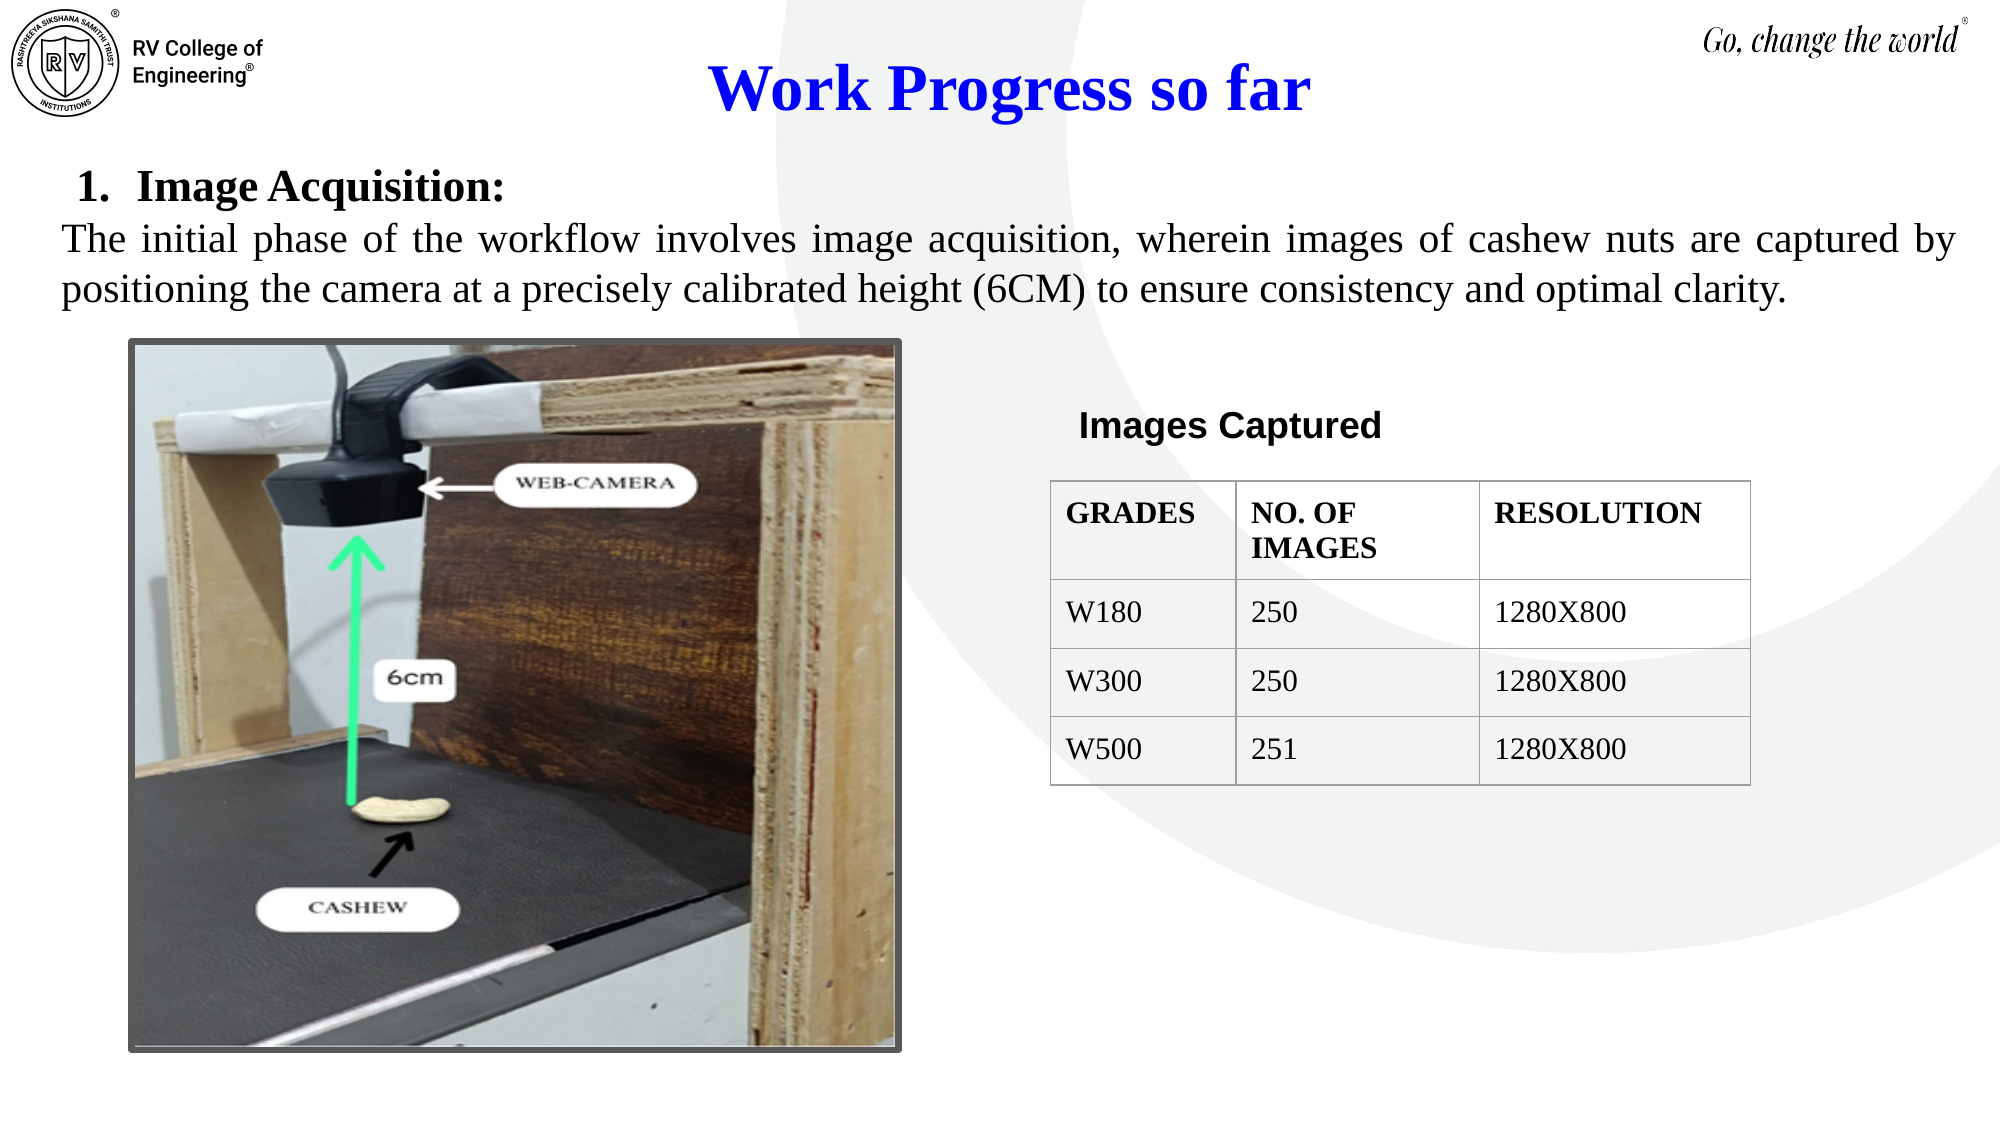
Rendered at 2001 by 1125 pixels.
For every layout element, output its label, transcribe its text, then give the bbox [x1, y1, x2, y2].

table_header GRADES [1051, 482, 1235, 579]
table_cell 250 [1237, 649, 1479, 716]
text_box Images Captured [1064, 386, 1751, 456]
table_cell 1280X800 [1480, 717, 1750, 784]
table_cell W500 [1051, 717, 1235, 784]
table_cell 1280X800 [1480, 580, 1750, 648]
picture [0, 0, 2001, 1125]
table_cell W300 [1051, 649, 1235, 716]
table_header NO. OF IMAGES [1237, 482, 1479, 579]
table_cell 1280X800 [1480, 649, 1750, 716]
table_header RESOLUTION [1480, 482, 1750, 579]
table_cell 251 [1237, 717, 1479, 784]
table_cell 250 [1237, 580, 1479, 648]
title Work Progress so far [378, 36, 1643, 129]
list Image Acquisition: The initial phase of the workflow involves image acquisition, wherein images of cashew nuts are captured by positioning the camera at a precisely calibrated height (6CM) to ensure consistency and optimal clarity. [46, 148, 1974, 345]
table_cell W180 [1051, 580, 1235, 648]
